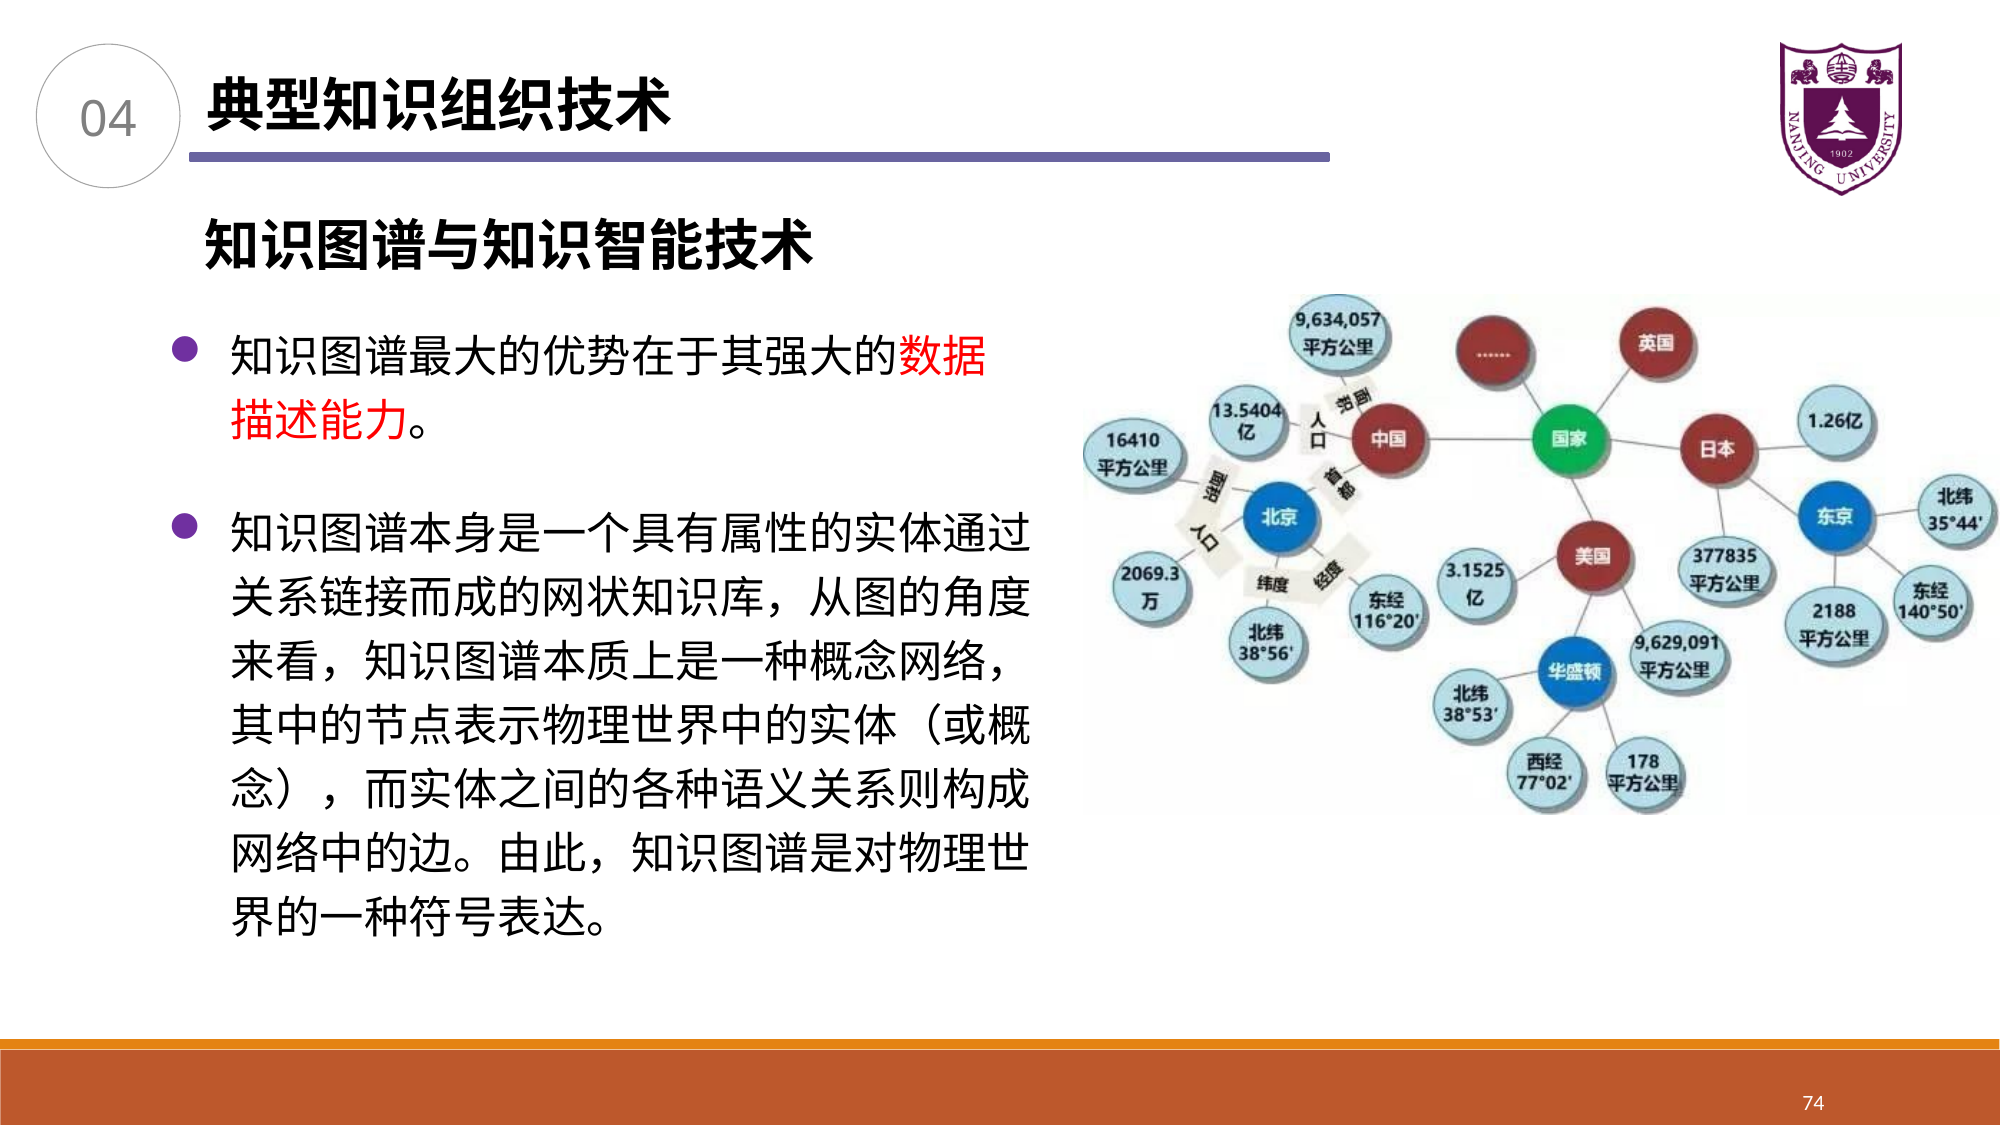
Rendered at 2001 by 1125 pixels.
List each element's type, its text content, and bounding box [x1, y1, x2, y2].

text_box [189, 152, 1330, 162]
text_box 知识图谱最大的优势在于其强大的数据描述能力。 [153, 310, 1025, 454]
text_box 04 [35, 42, 182, 190]
picture [1083, 294, 2000, 815]
text_box 知识图谱与知识智能技术 [190, 202, 1672, 284]
slide_number 74 [1624, 1071, 1840, 1125]
text_box 知识图谱本身是一个具有属性的实体通过关系链接而成的网状知识库，从图的角度来看，知识图谱本质上是一种概念网络，其中的节点表示物理世界中的实体（或概念），而实体之间的各种语义关系则构成网络中的边。由此，知识图谱是对物理世界的一种符号表达。 [153, 486, 1067, 950]
text_box 典型知识组织技术 [191, 60, 688, 146]
picture [1779, 42, 1902, 196]
